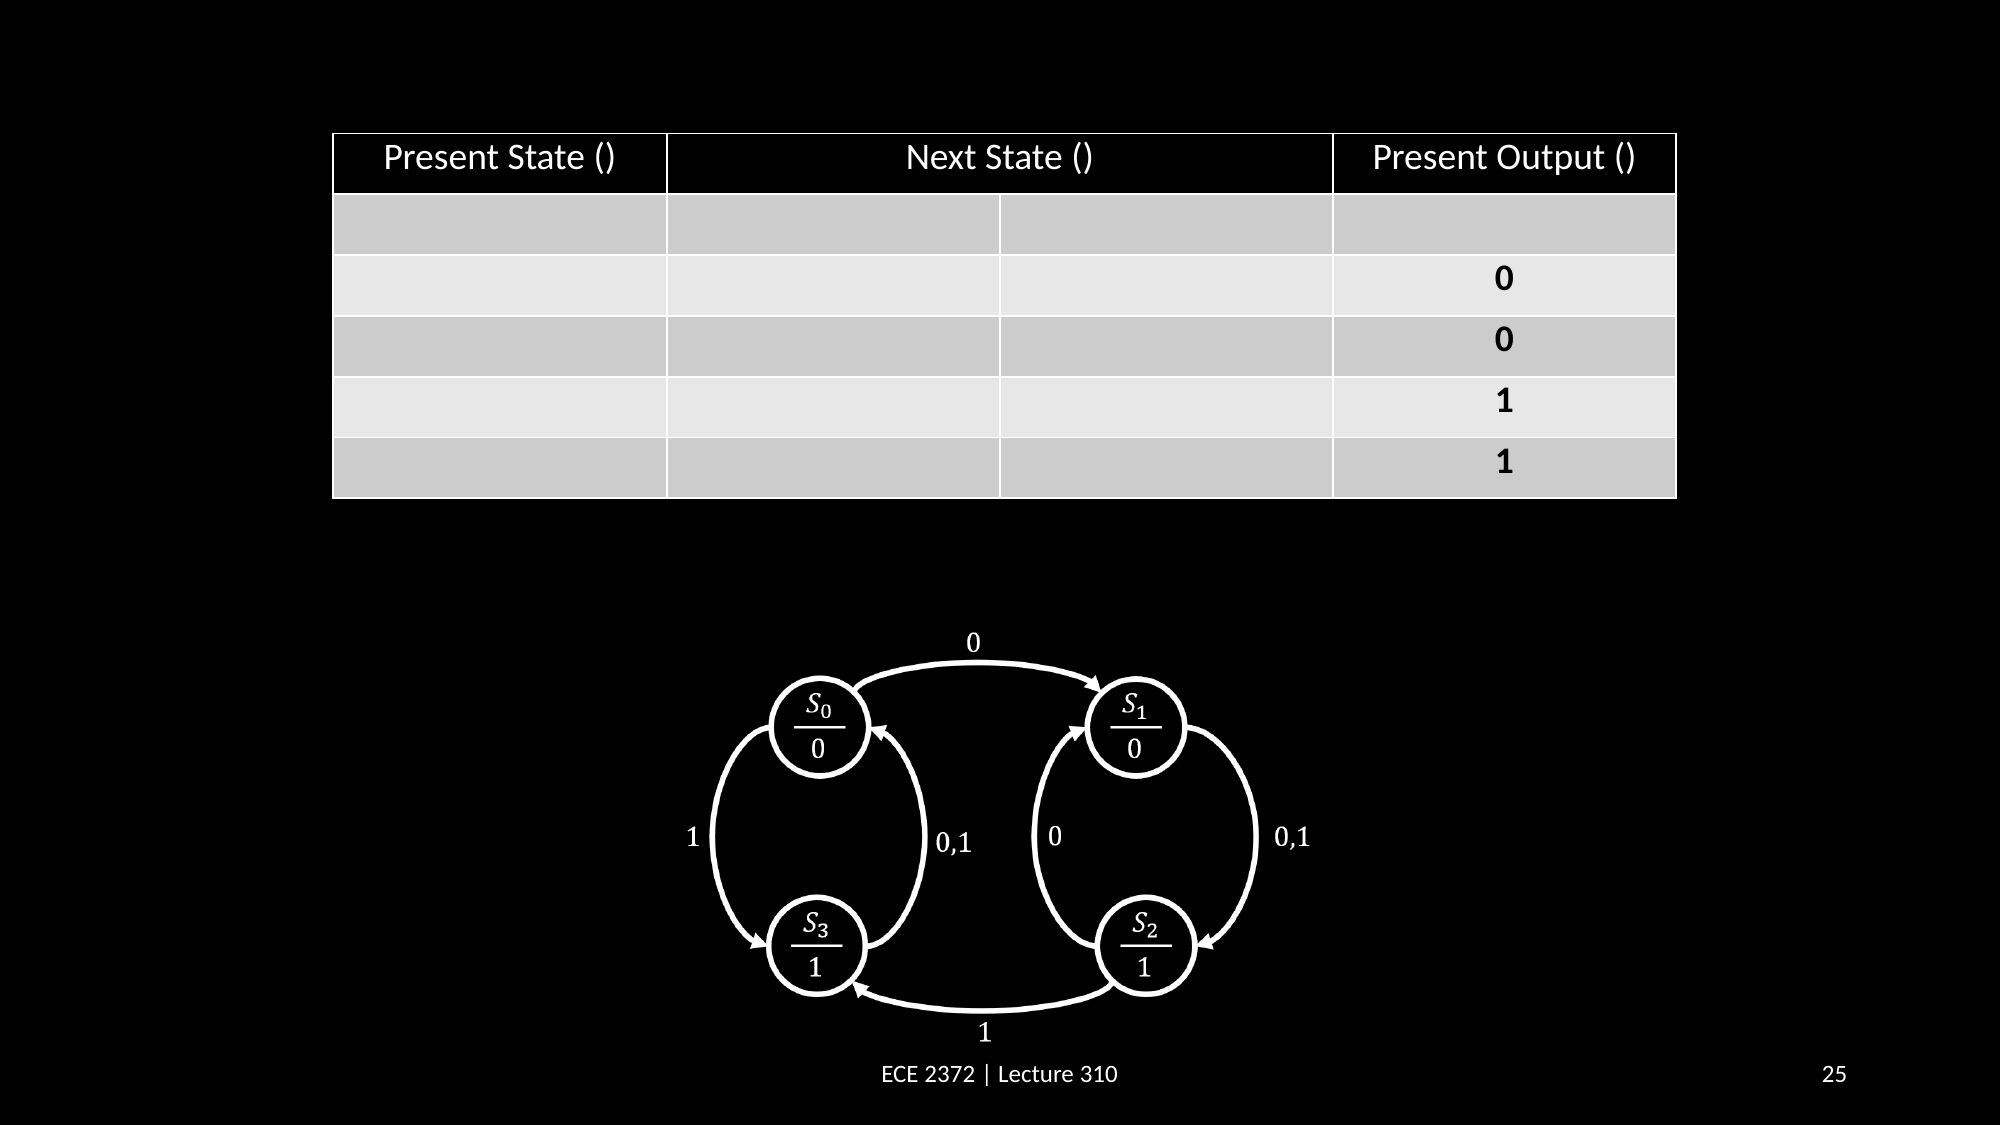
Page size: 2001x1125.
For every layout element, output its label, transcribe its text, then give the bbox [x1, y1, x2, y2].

slide_number 25 [1412, 1042, 1863, 1103]
footer ECE 2372 | Lecture 310 [662, 1042, 1338, 1103]
picture [674, 626, 1325, 1048]
